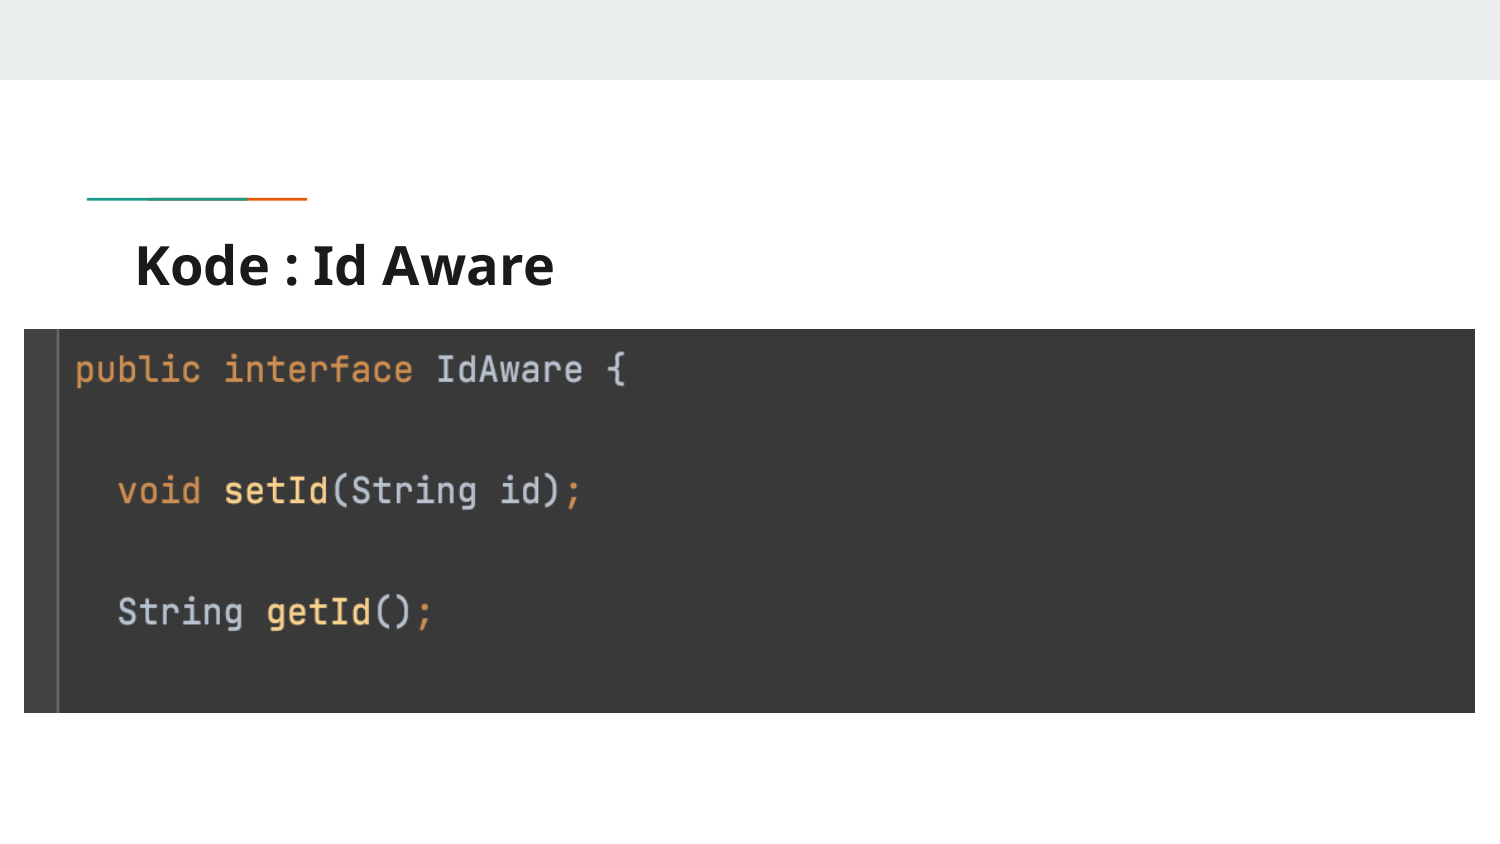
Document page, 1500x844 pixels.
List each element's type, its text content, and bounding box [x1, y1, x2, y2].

picture [24, 328, 1476, 714]
title Kode : Id Aware [119, 216, 1381, 305]
